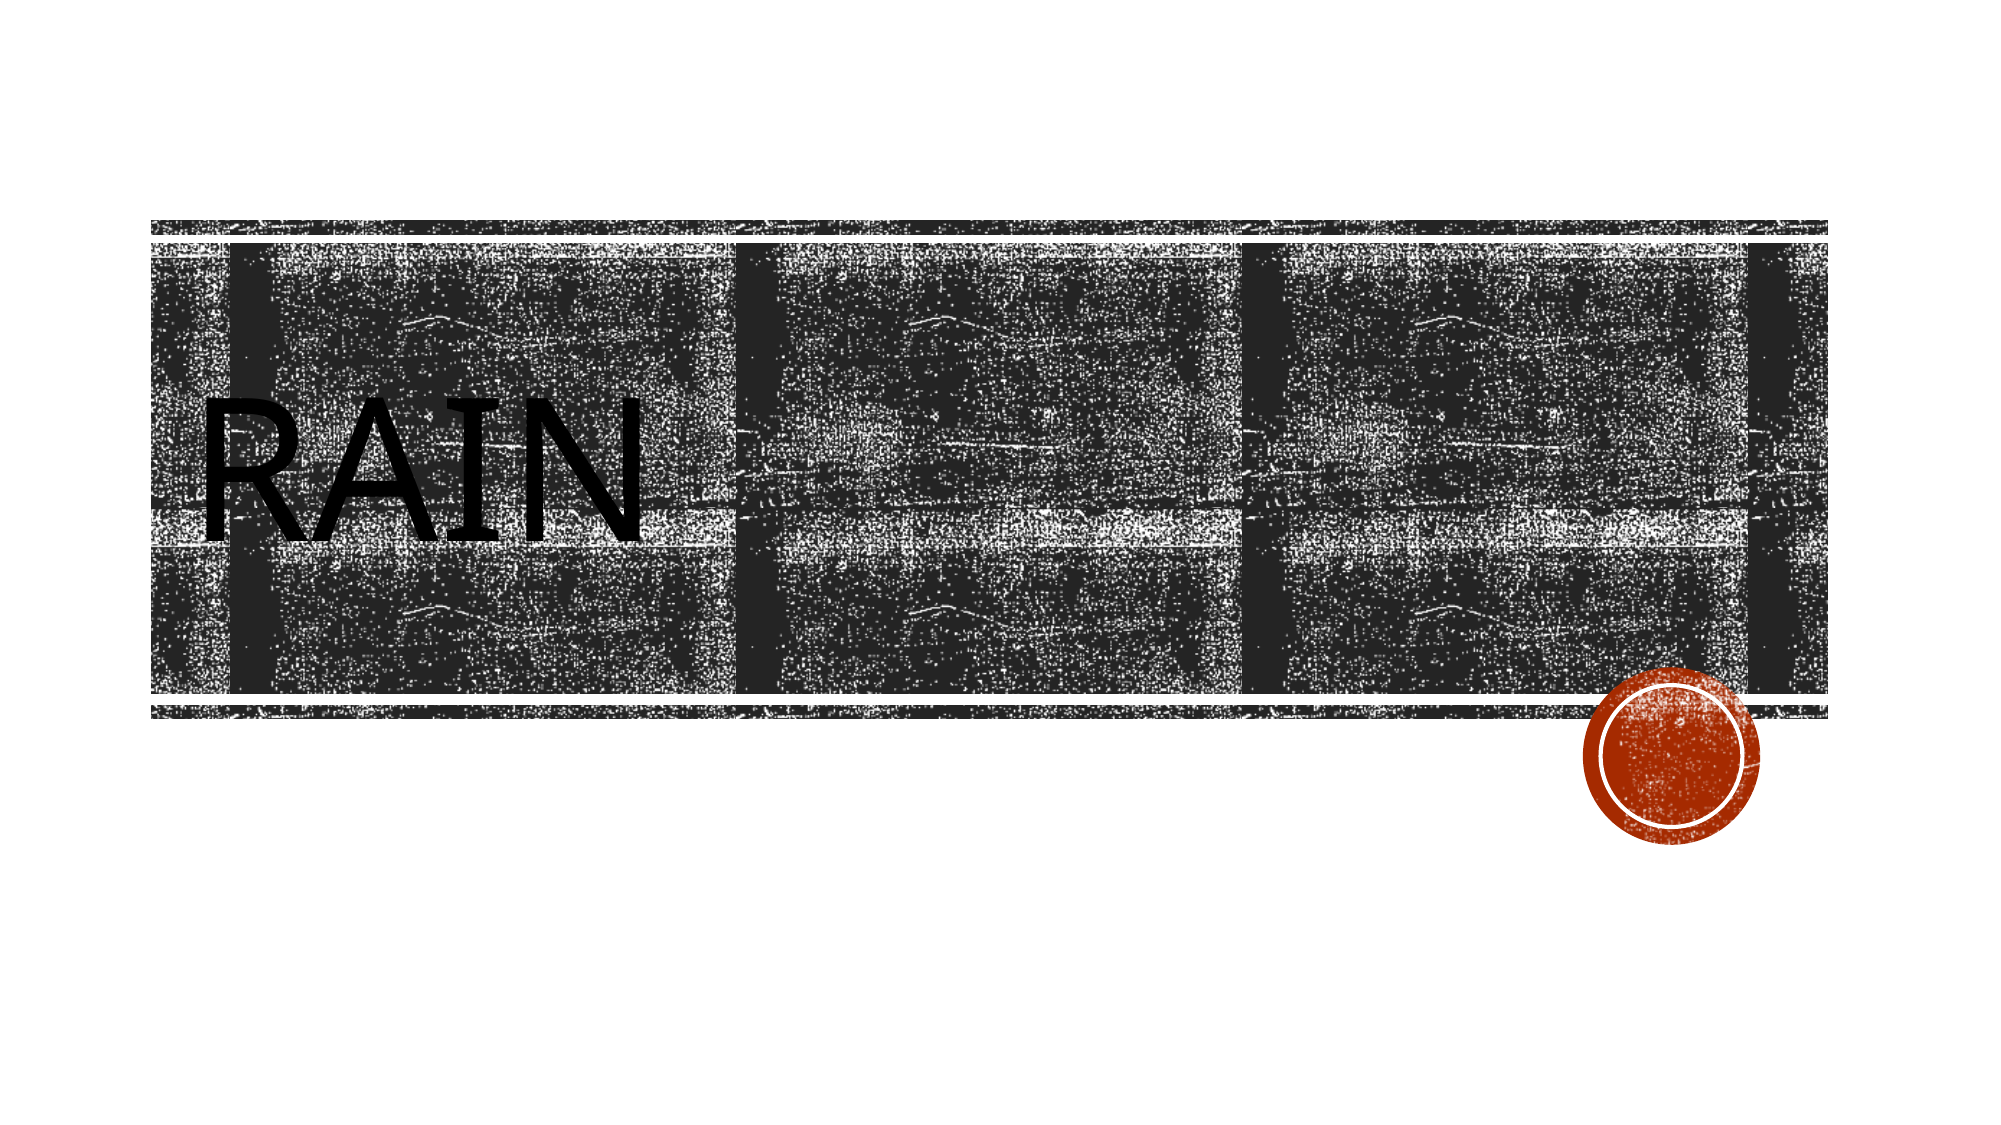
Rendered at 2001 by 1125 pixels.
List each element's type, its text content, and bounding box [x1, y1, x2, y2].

title Rain [172, 234, 1808, 733]
